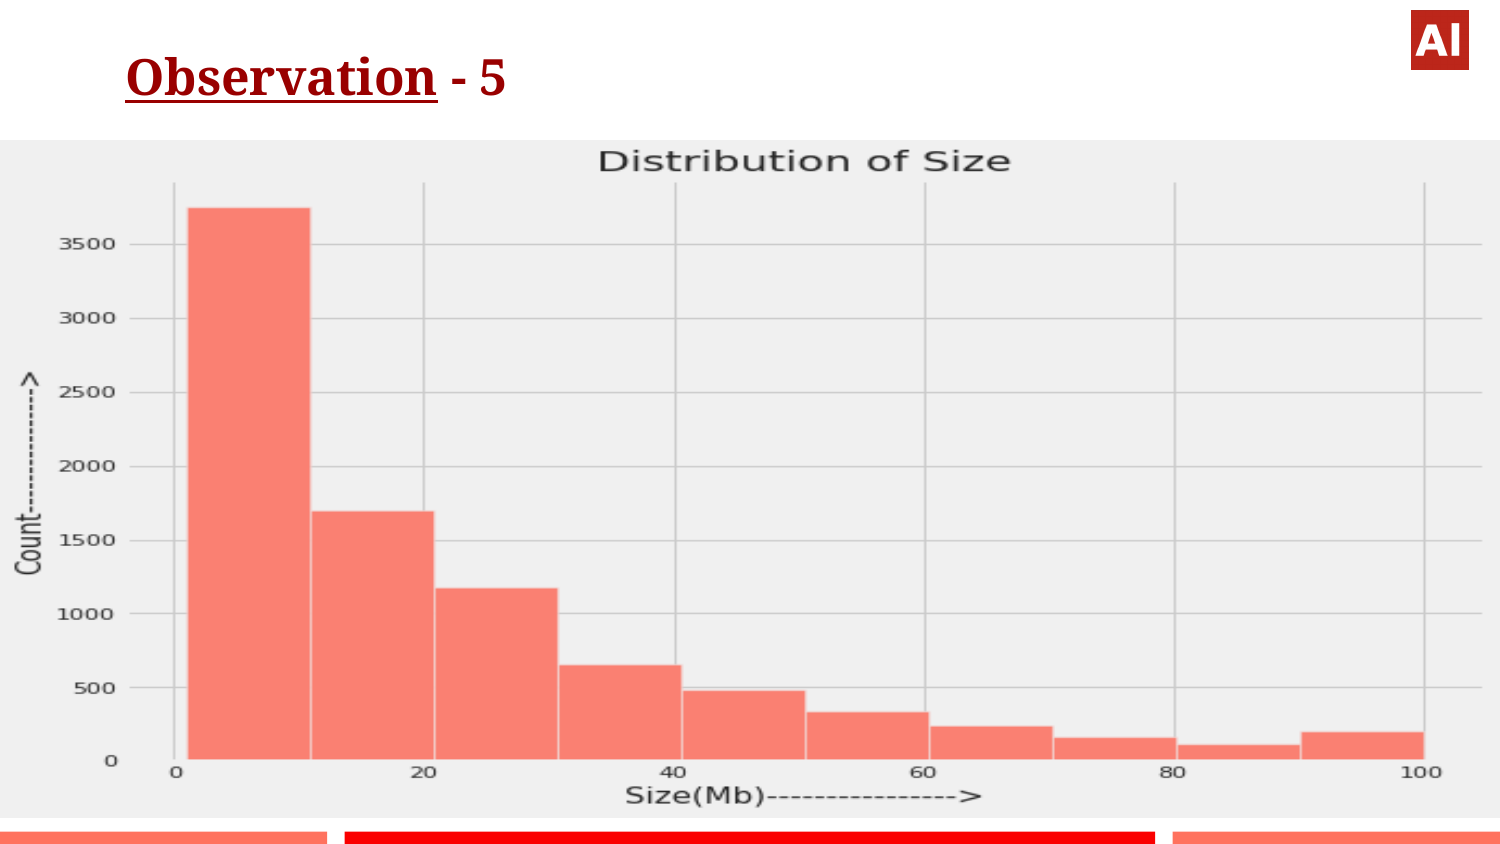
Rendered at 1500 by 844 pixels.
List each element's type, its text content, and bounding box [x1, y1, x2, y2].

picture [0, 140, 1500, 819]
picture [1411, 10, 1469, 70]
text_box Observation - 5 [110, 38, 523, 114]
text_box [0, 831, 1500, 844]
